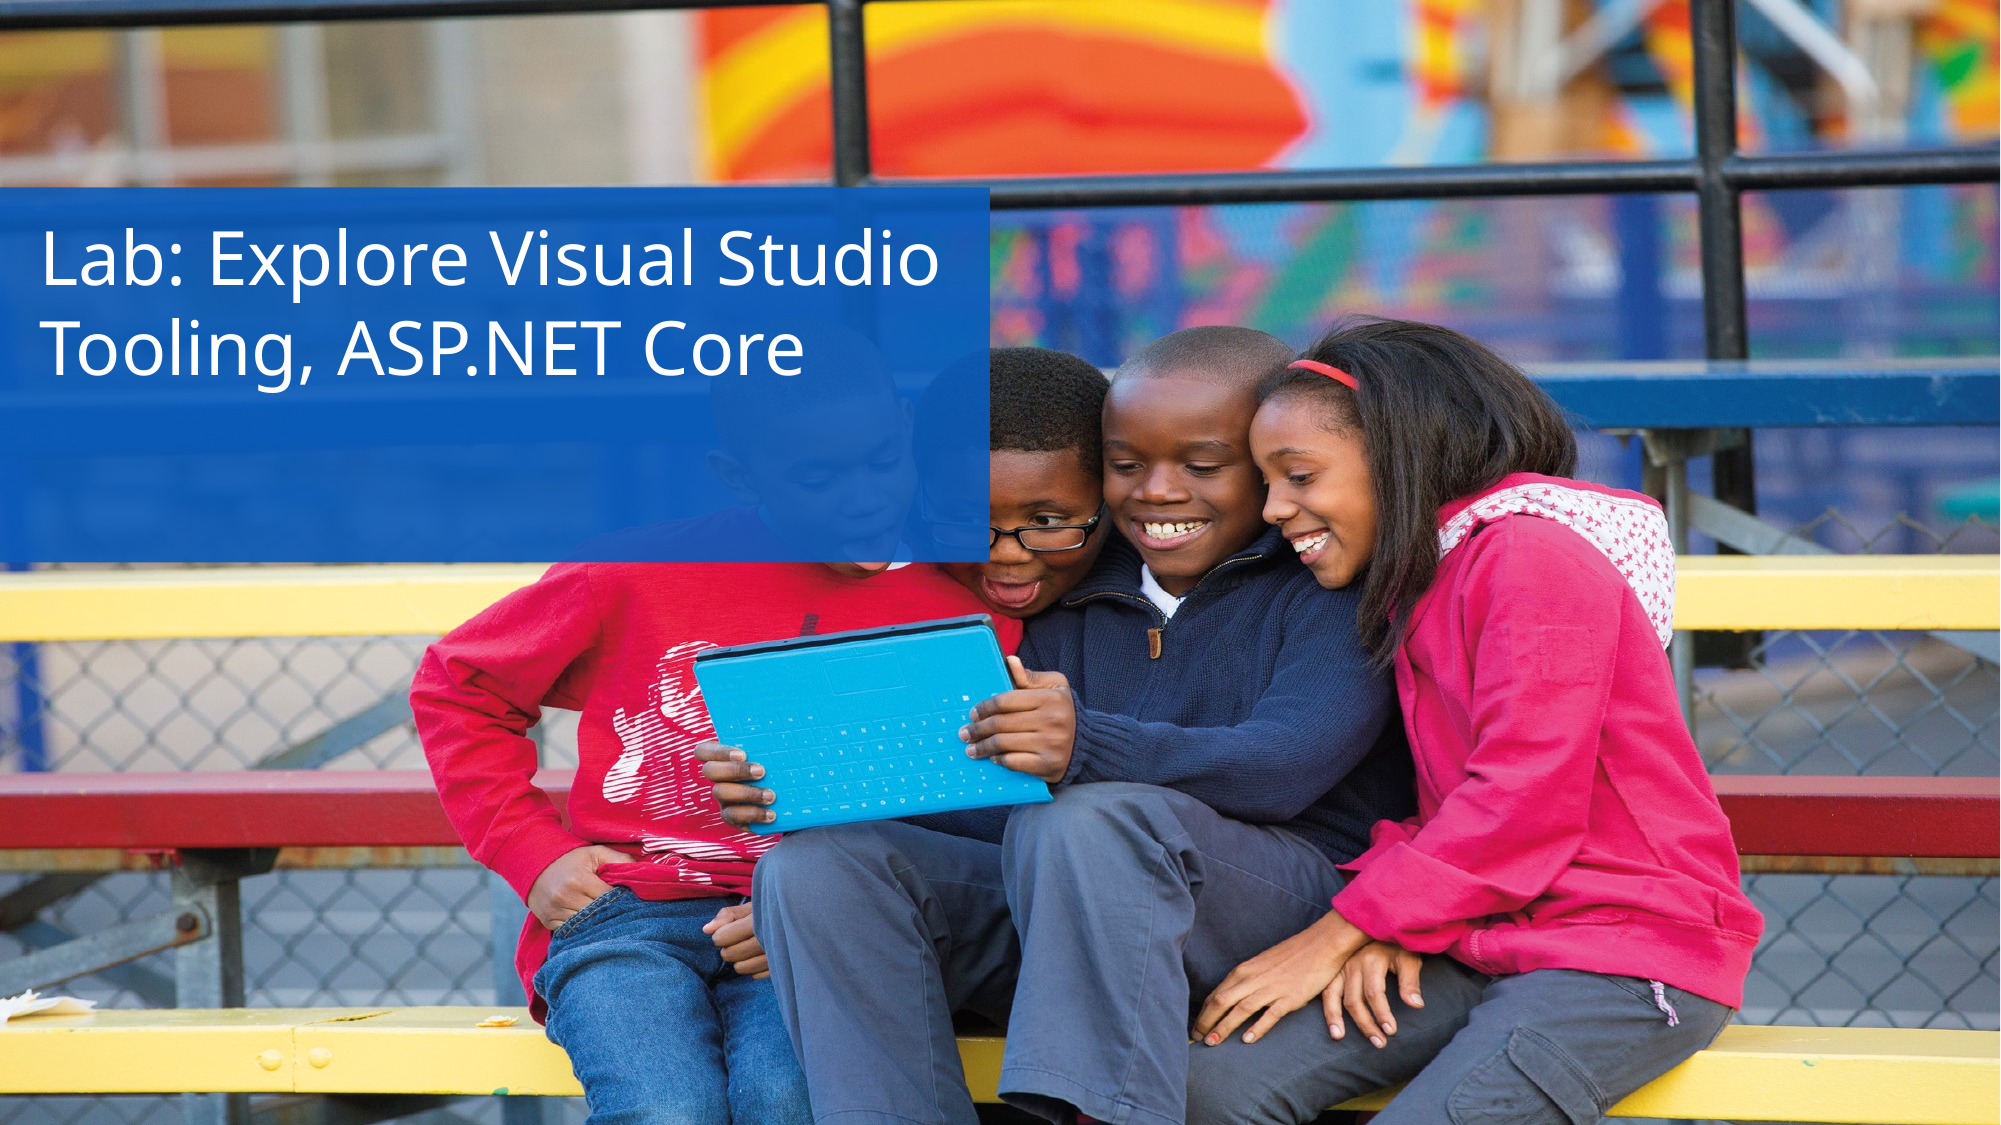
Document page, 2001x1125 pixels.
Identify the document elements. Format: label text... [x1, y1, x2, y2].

list Lab: Explore Visual Studio Tooling, ASP.NET Core [0, 187, 990, 563]
picture [0, 0, 2001, 1125]
